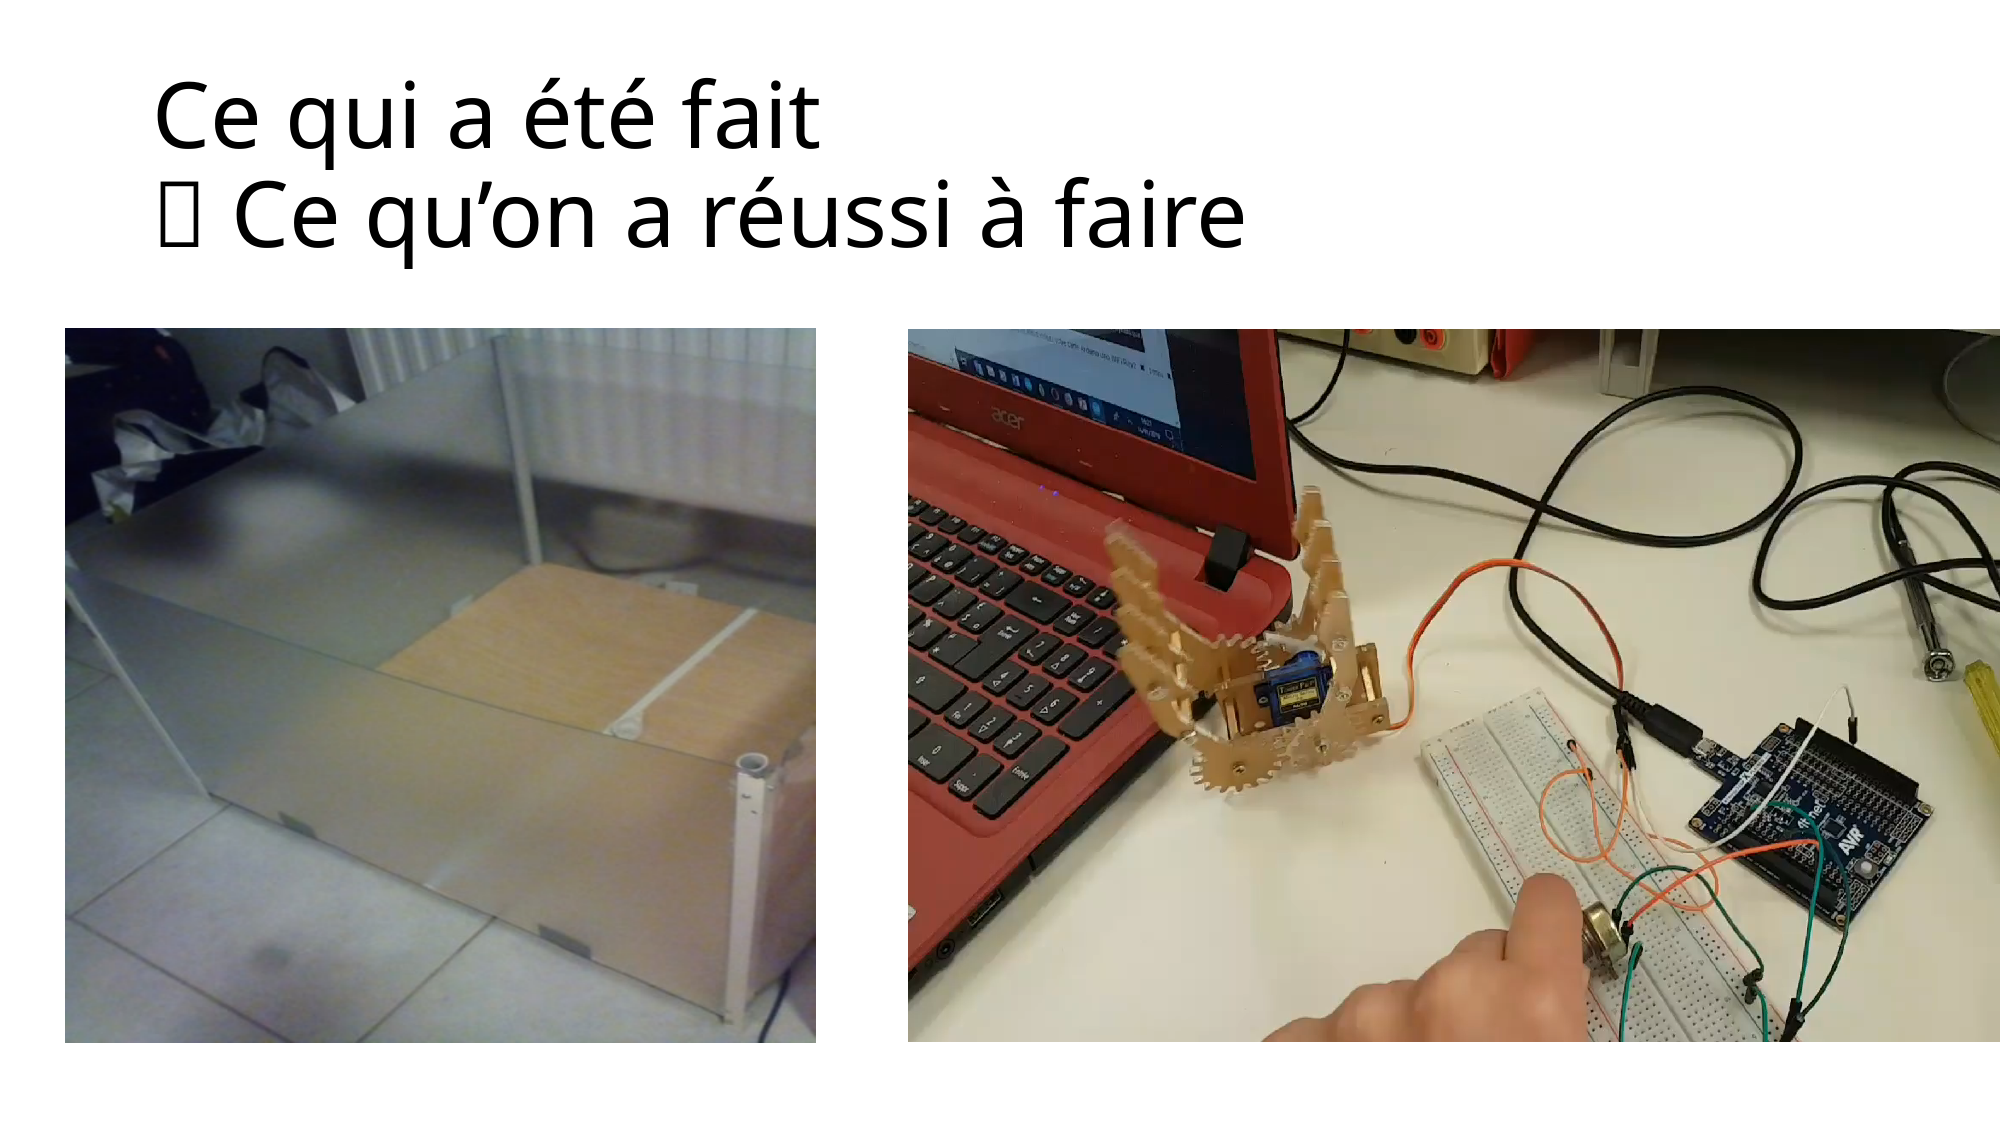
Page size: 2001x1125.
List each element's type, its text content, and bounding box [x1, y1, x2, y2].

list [907, 328, 2000, 1043]
title Ce qui a été fait  Ce qu’on a réussi à faire [137, 59, 1863, 278]
picture [65, 328, 816, 1043]
